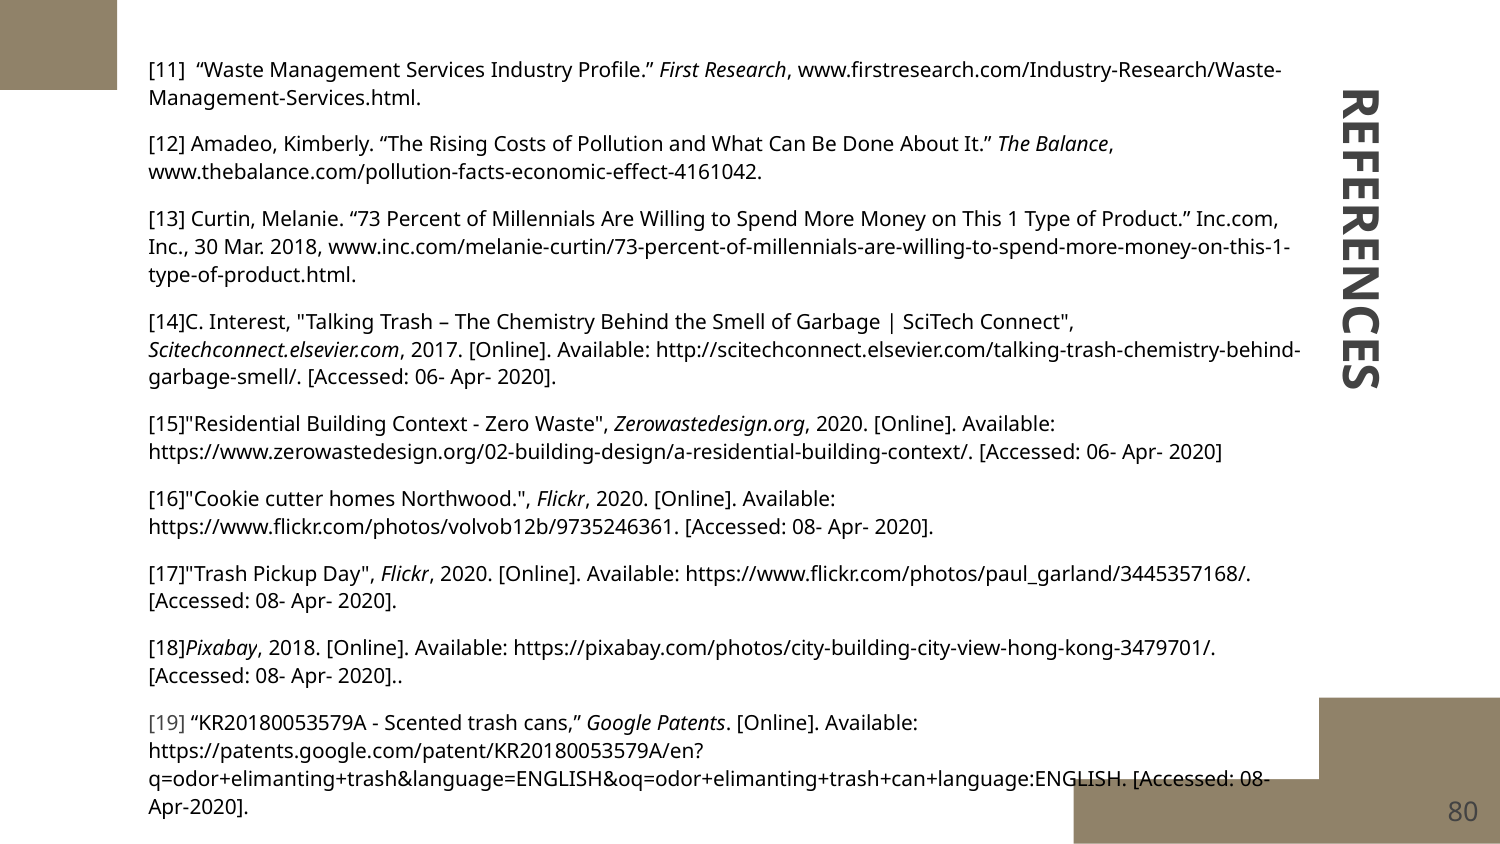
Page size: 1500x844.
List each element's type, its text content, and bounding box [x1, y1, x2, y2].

slide_number ‹#› [1403, 779, 1494, 844]
title REFERENCES [1328, 71, 1409, 643]
text_box [1073, 697, 1500, 844]
subtitle [11] “Waste Management Services Industry Profile.” First Research, www.firstresearch.com/Industry-Research/Waste-Management-Services.html. [12] Amadeo, Kimberly. “The Rising Costs of Pollution and What Can Be Done About It.” The Balance, www.thebalance.com/pollution-facts-economic-effect-4161042. [13] Curtin, Melanie. “73 Percent of Millennials Are Willing to Spend More Money on This 1 Type of Product.” Inc.com, Inc., 30 Mar. 2018, www.inc.com/melanie-curtin/73-percent-of-millennials-are-willing-to-spend-more-money-on-this-1-type-of-product.html. [14]C. Interest, "Talking Trash – The Chemistry Behind the Smell of Garbage | SciTech Connect", Scitechconnect.elsevier.com, 2017. [Online]. Available: http://scitechconnect.elsevier.com/talking-trash-chemistry-behind-garbage-smell/. [Accessed: 06- Apr- 2020]. [15]"Residential Building Context - Zero Waste", Zerowastedesign.org, 2020. [Online]. Available: https://www.zerowastedesign.org/02-building-design/a-residential-building-context/. [Accessed: 06- Apr- 2020] [16]"Cookie cutter homes Northwood.", Flickr, 2020. [Online]. Available: https://www.flickr.com/photos/volvob12b/9735246361. [Accessed: 08- Apr- 2020]. [17]"Trash Pickup Day", Flickr, 2020. [Online]. Available: https://www.flickr.com/photos/paul_garland/3445357168/. [Accessed: 08- Apr- 2020]. [18]Pixabay, 2018. [Online]. Available: https://pixabay.com/photos/city-building-city-view-hong-kong-3479701/. [Accessed: 08- Apr- 2020].. [19] “KR20180053579A - Scented trash cans,” Google Patents. [Online]. Available: https://patents.google.com/patent/KR20180053579A/en?q=odor+elimanting+trash&language=ENGLISH&oq=odor+elimanting+trash+can+language:ENGLISH. [Accessed: 08-Apr-2020]. [133, 38, 1319, 780]
text_box [0, 0, 118, 90]
